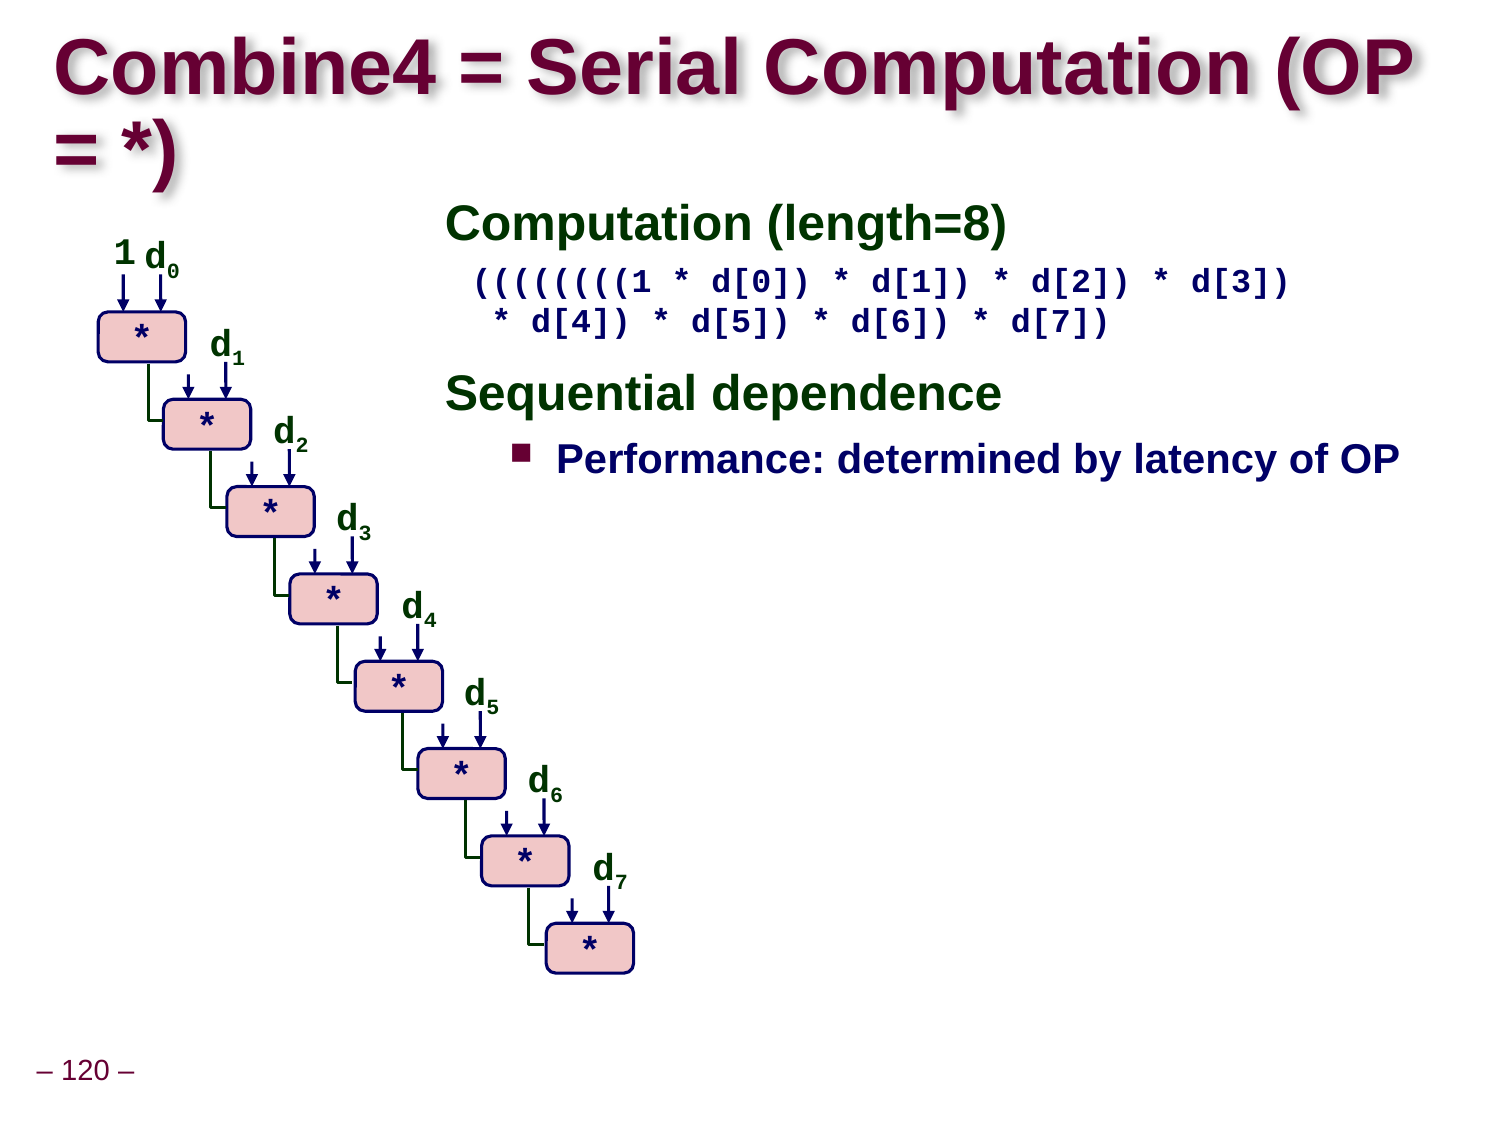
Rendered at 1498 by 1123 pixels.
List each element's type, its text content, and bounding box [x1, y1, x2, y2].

text_box d1 [200, 311, 254, 373]
text_box d7 [583, 835, 637, 897]
text_box [219, 373, 233, 400]
text_box [308, 548, 322, 574]
text_box d2 [264, 399, 318, 460]
title Combine4 = Serial Computation (OP = *) [53, 46, 1473, 175]
text_box * [289, 573, 378, 624]
text_box d4 [392, 573, 446, 635]
text_box [117, 280, 130, 312]
text_box [565, 898, 579, 924]
text_box [500, 810, 513, 836]
text_box [374, 636, 387, 662]
text_box [182, 374, 195, 400]
text_box [474, 723, 487, 749]
text_box * [163, 399, 251, 450]
text_box [346, 548, 359, 574]
text_box [274, 538, 290, 596]
text_box [528, 887, 545, 945]
text_box 1 [105, 224, 135, 280]
text_box d6 [519, 748, 572, 810]
text_box [436, 723, 450, 749]
text_box * [355, 661, 443, 712]
text_box * [98, 311, 186, 362]
text_box * [417, 748, 506, 799]
text_box [337, 625, 353, 683]
text_box [602, 897, 615, 924]
list Computation (length=8) ((((((((1 * d[0]) * d[1]) * d[2]) * d[3]) * d[4]) * d[5]) * d[6]) * d[7]) Sequential dependence Performance: determined by latency of OP [430, 187, 1473, 462]
text_box * [481, 835, 569, 886]
text_box [402, 713, 418, 770]
text_box [148, 363, 164, 421]
text_box d3 [327, 486, 381, 548]
text_box [411, 635, 424, 662]
text_box [210, 451, 226, 508]
text_box [245, 461, 259, 487]
text_box [465, 800, 481, 858]
text_box d0 [135, 224, 189, 286]
text_box * [546, 923, 634, 974]
text_box [537, 810, 551, 836]
text_box * [226, 486, 315, 537]
text_box d5 [455, 661, 509, 723]
text_box [154, 286, 167, 312]
text_box [283, 460, 296, 487]
